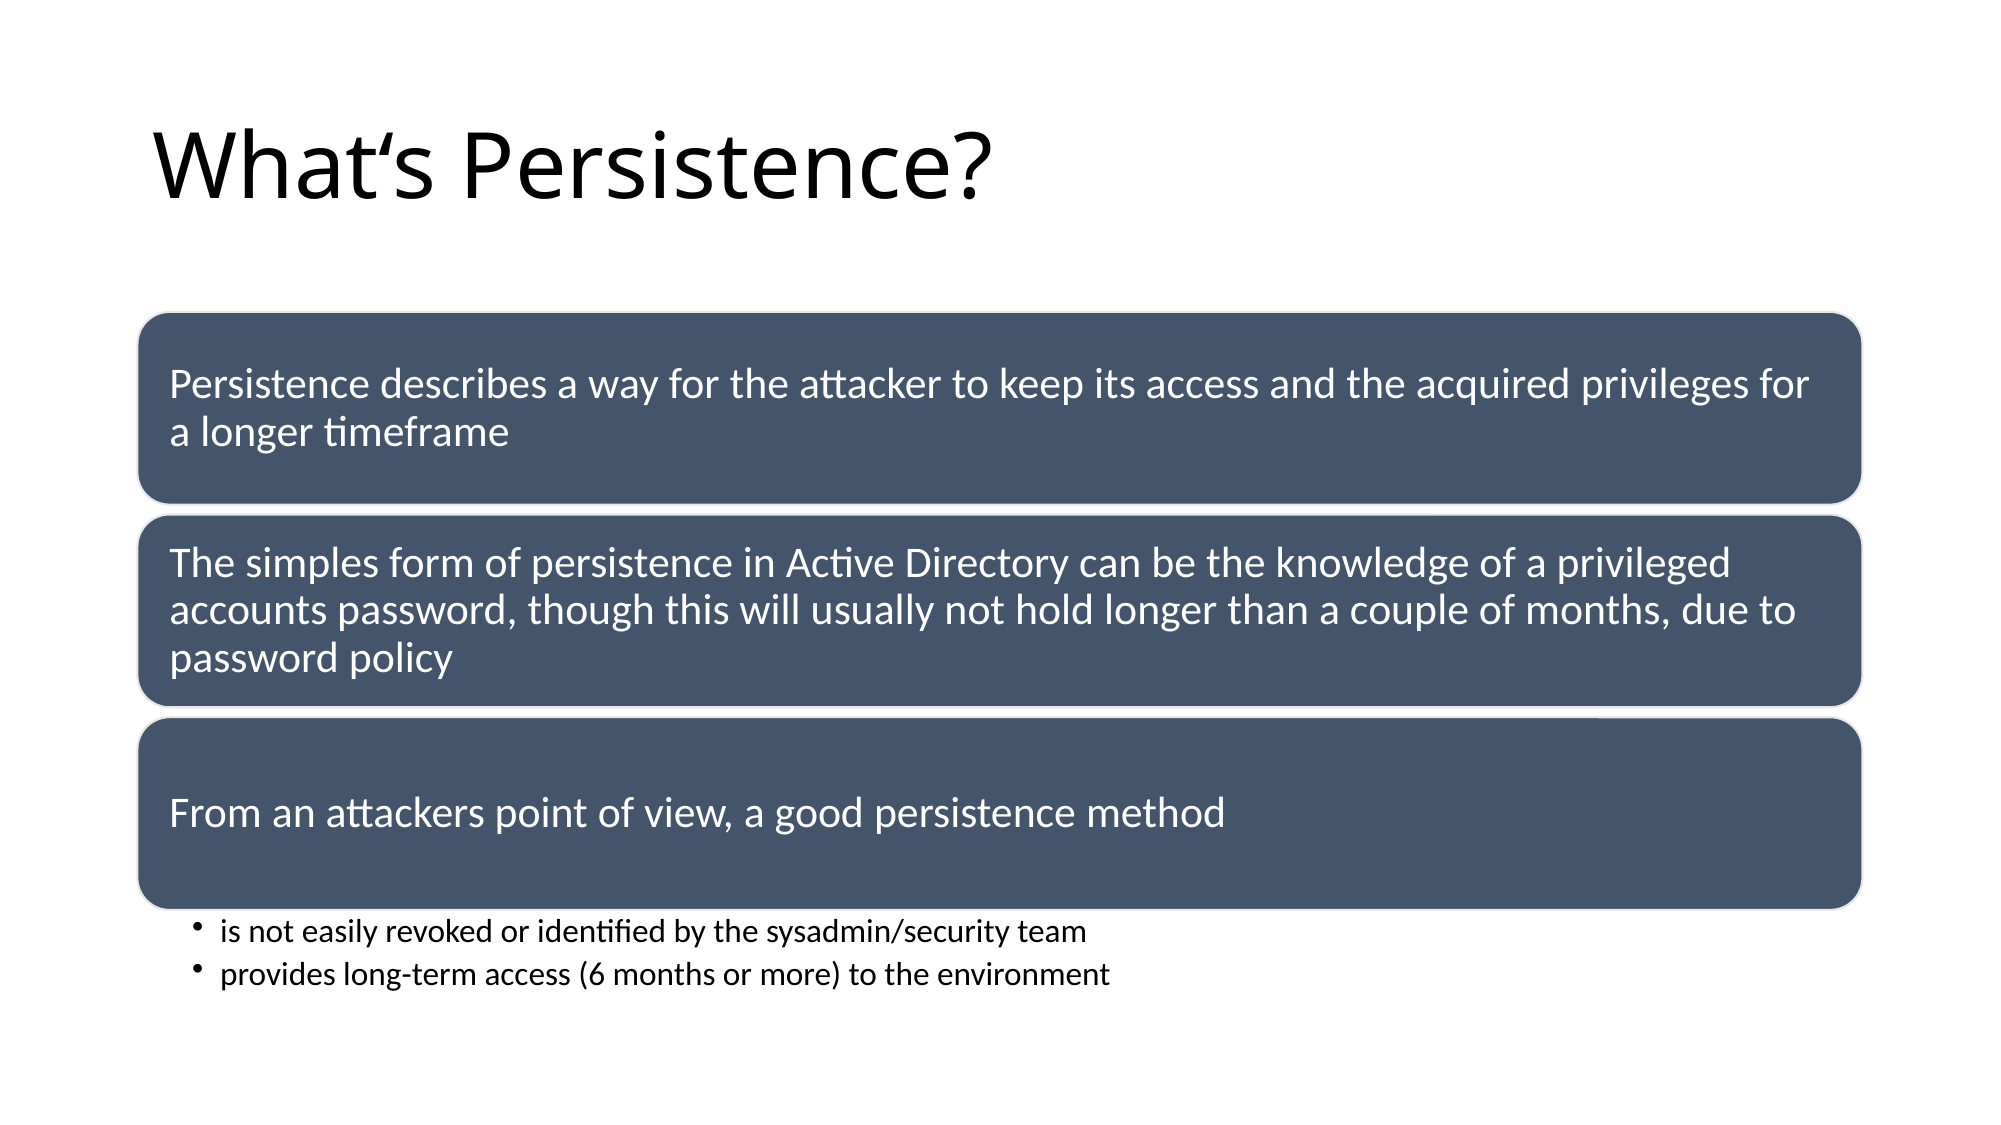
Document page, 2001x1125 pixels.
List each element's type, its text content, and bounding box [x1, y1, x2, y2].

title What‘s Persistence? [137, 59, 1863, 278]
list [137, 299, 1863, 1014]
